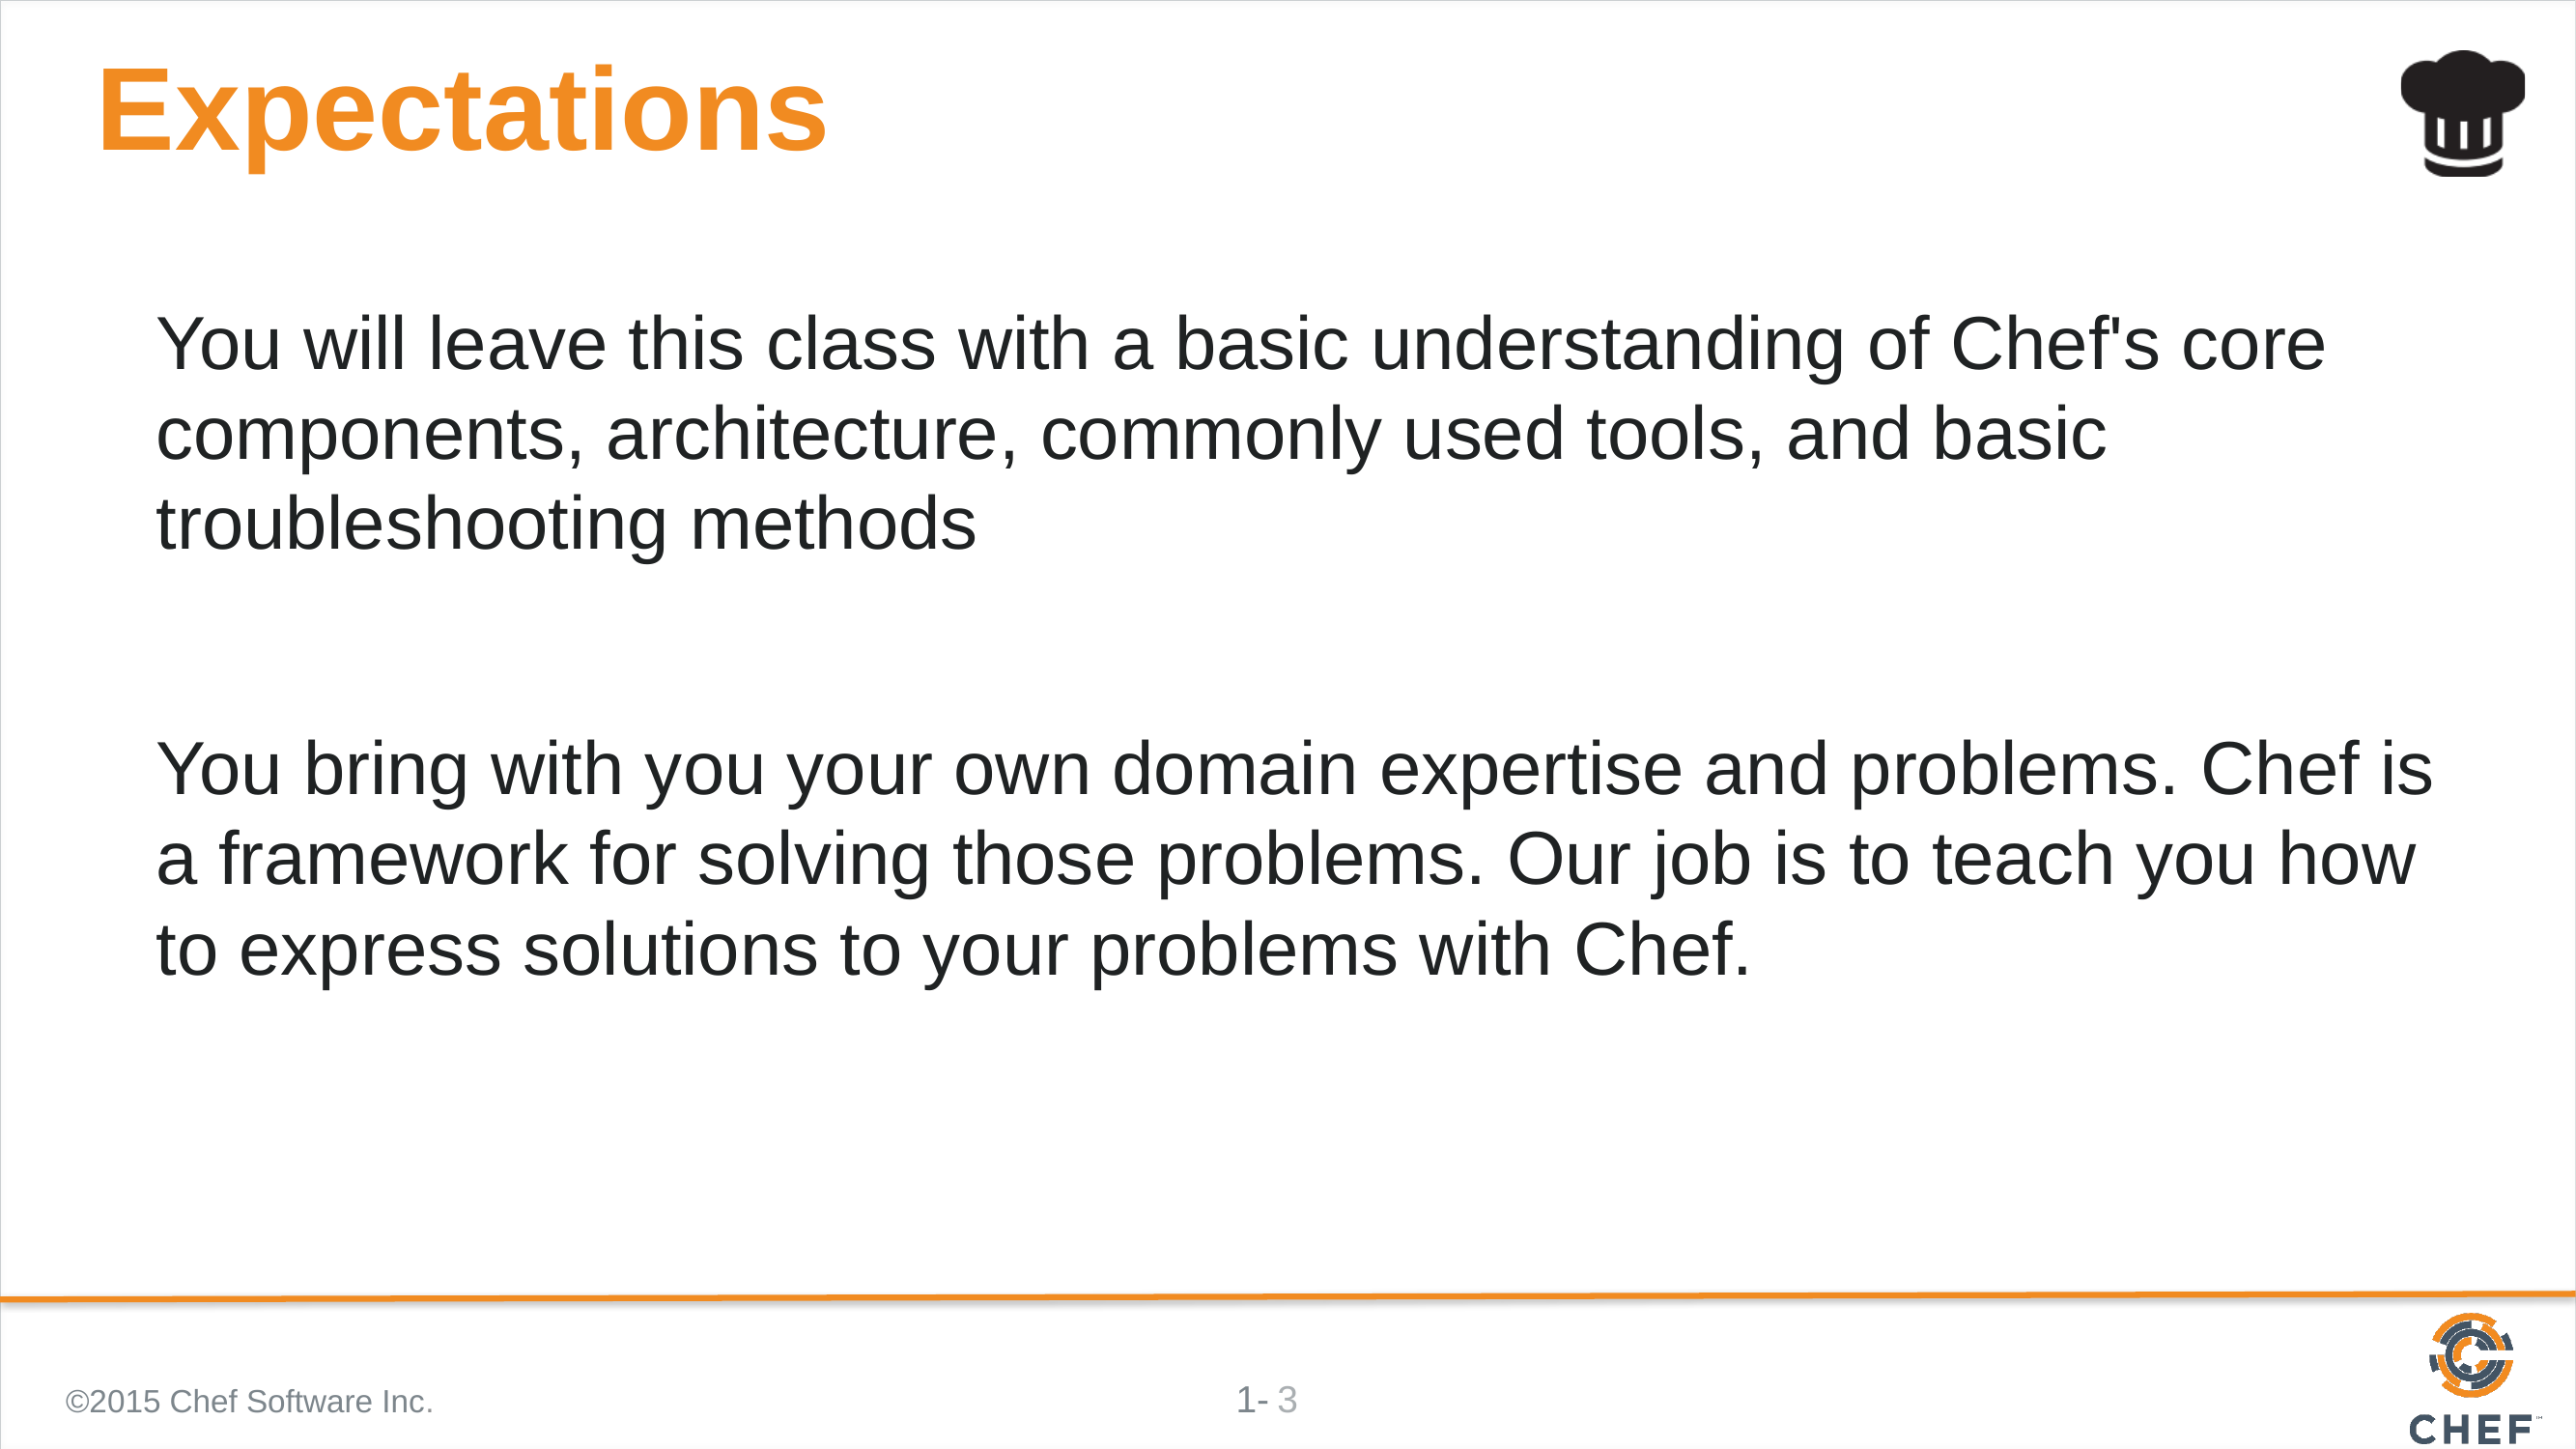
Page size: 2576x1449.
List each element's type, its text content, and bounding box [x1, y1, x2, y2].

footer ©2015 Chef Software Inc. [51, 1359, 952, 1440]
slide_number 3 [998, 1359, 1578, 1437]
title Expectations [96, 48, 2463, 180]
list You will leave this class with a basic understanding of Chef's core components, architecture, commonly used tools, and basic troubleshooting methods You bring with you your own domain expertise and problems. Chef is a framework for solving those problems. Our job is to teach you how to express solutions to your problems with Chef. [107, 294, 2469, 1142]
picture [2399, 1297, 2550, 1449]
